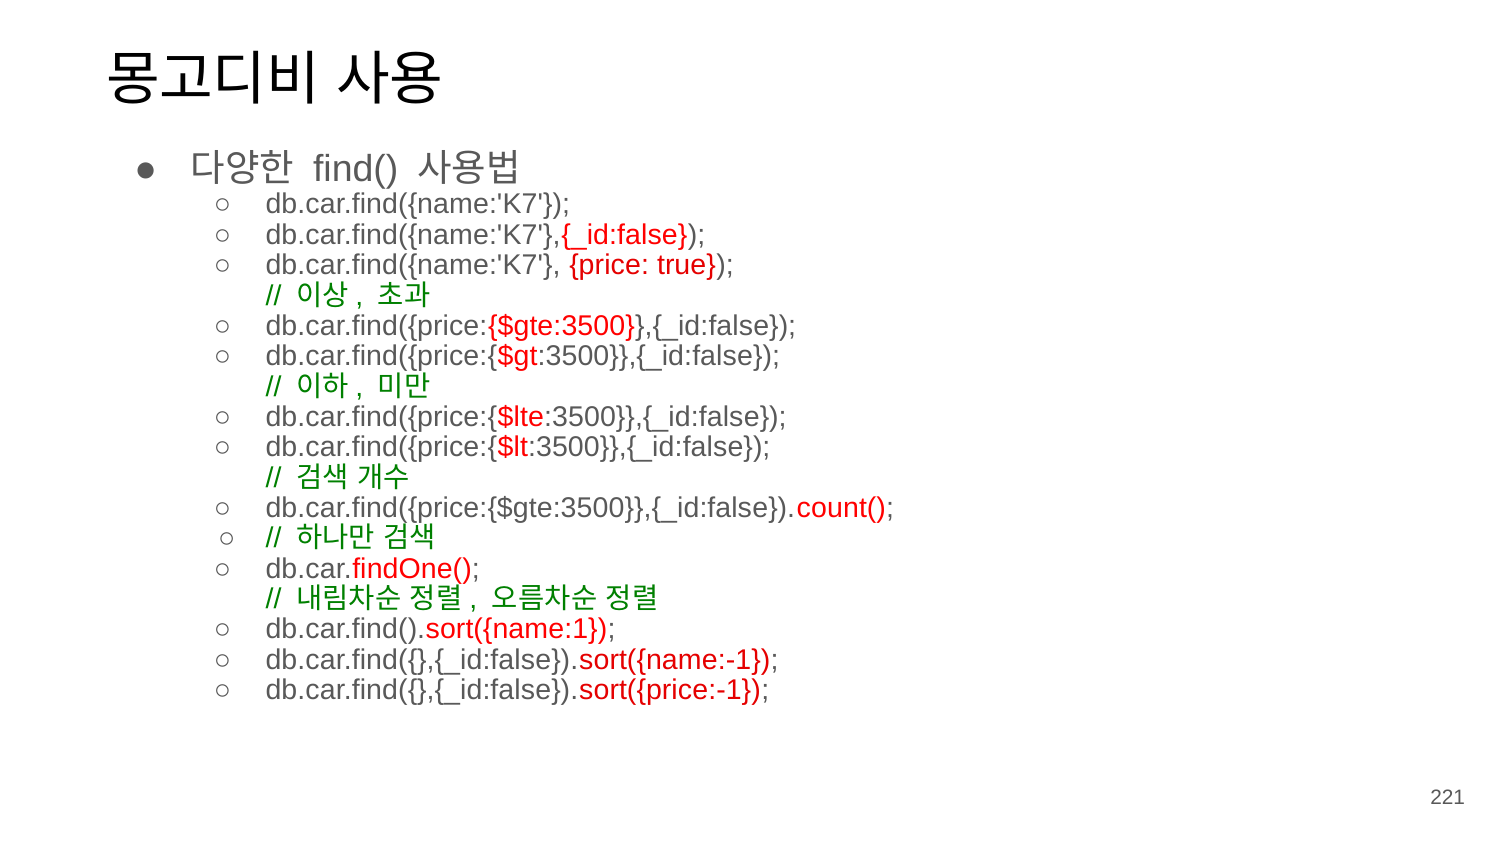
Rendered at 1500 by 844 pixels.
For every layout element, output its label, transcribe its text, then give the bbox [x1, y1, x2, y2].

list 다양한 find() 사용법 db.car.find({name:'K7'}); db.car.find({name:'K7'},{_id:false}); db.car.find({name:'K7'}, {price: true}); // 이상, 초과 db.car.find({price:{$gte:3500}},{_id:false}); db.car.find({price:{$gt:3500}},{_id:false}); // 이하, 미만 db.car.find({price:{$lte:3500}},{_id:false}); db.car.find({price:{$lt:3500}},{_id:false}); // 검색 개수 db.car.find({price:{$gte:3500}},{_id:false}).count(); // 하나만 검색 db.car.findOne(); // 내림차순 정렬, 오름차순 정렬 db.car.find().sort({name:1}); db.car.find({},{_id:false}).sort({name:-1}); db.car.find({},{_id:false}).sort({price:-1}); [100, 148, 974, 784]
slide_number ‹#› [1389, 764, 1480, 830]
title 몽고디비 사용 [91, 31, 1495, 148]
